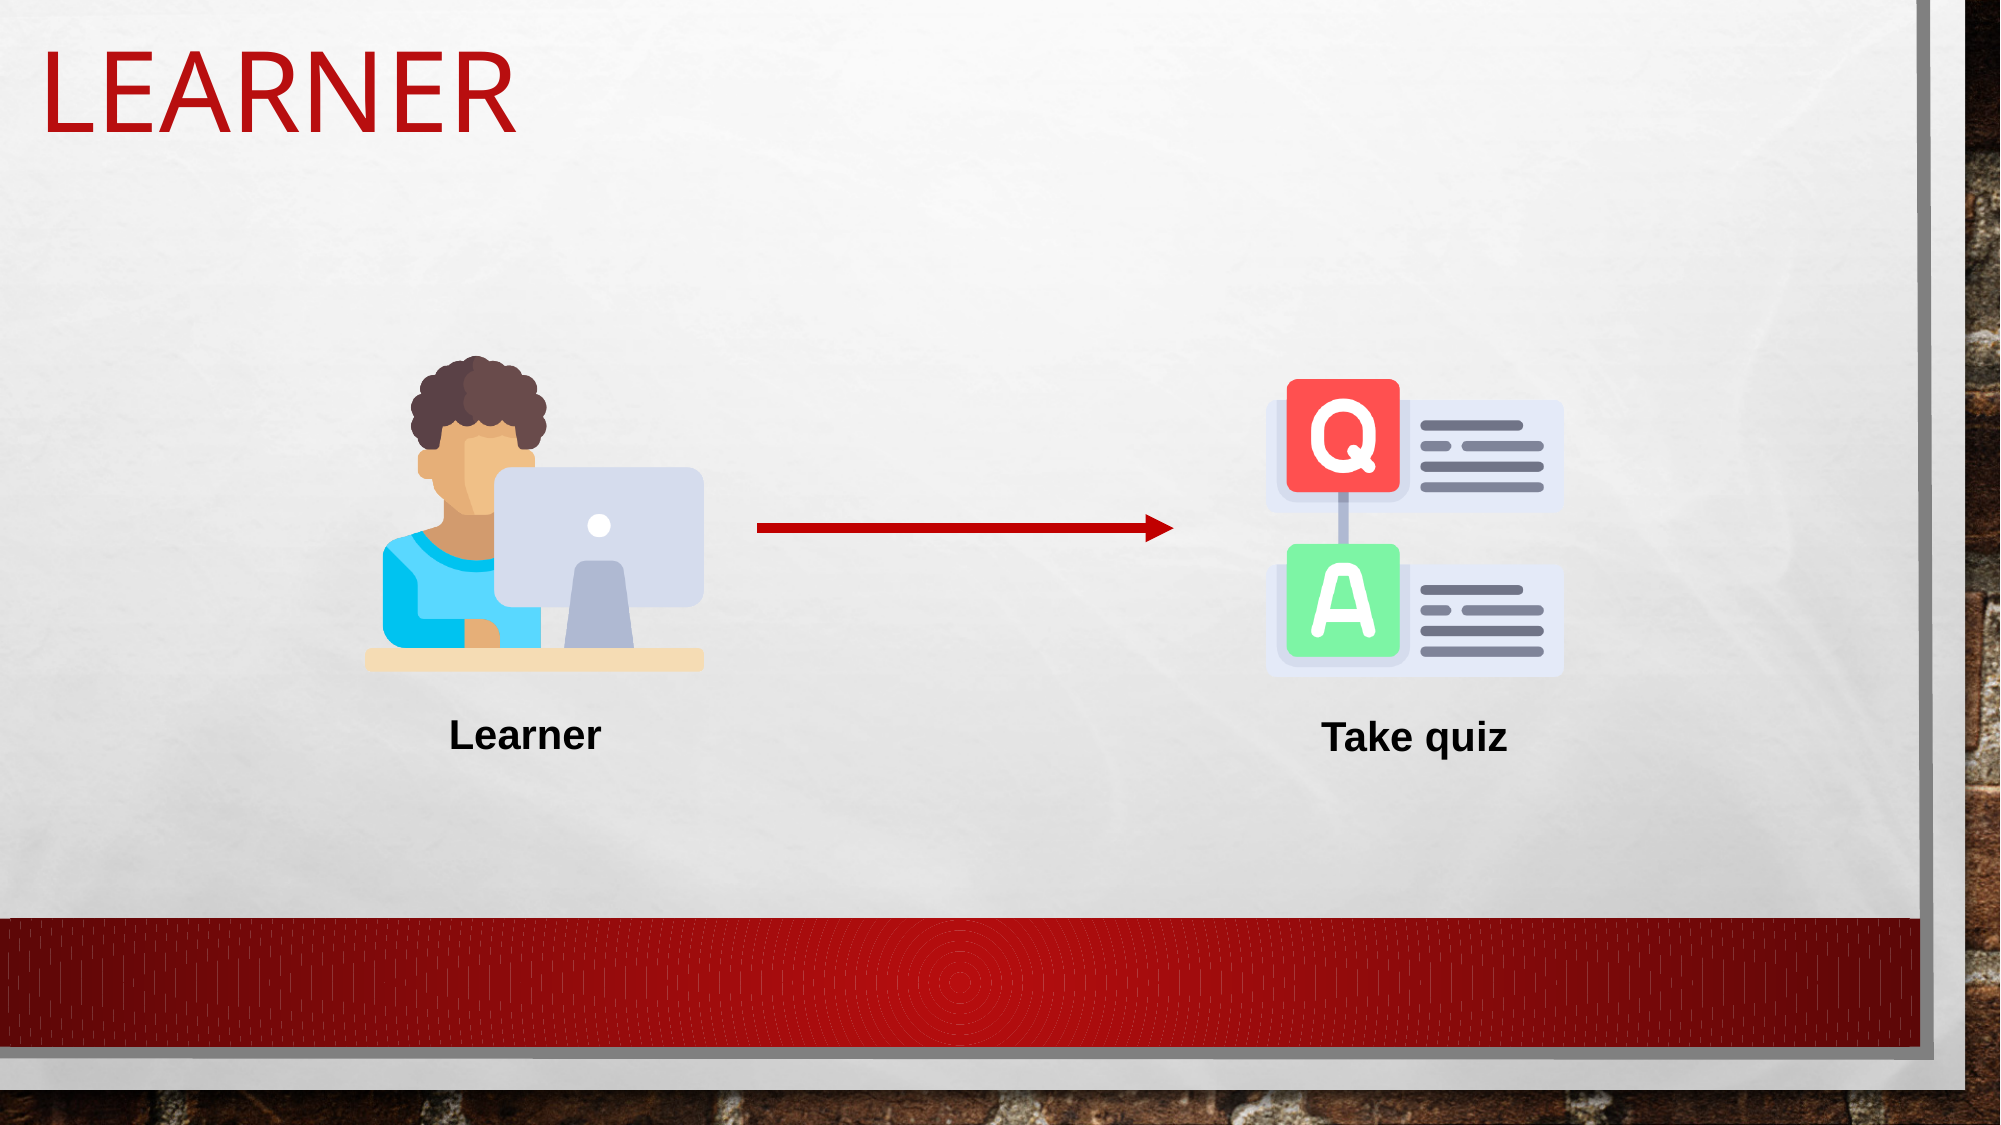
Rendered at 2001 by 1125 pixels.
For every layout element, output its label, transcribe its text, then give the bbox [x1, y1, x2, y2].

text_box Learner [433, 700, 617, 765]
text_box Take quiz [1306, 702, 1524, 768]
picture [0, 0, 2000, 1125]
text_box Learner [22, 2, 1728, 191]
picture [1265, 379, 1564, 678]
picture [365, 344, 705, 684]
